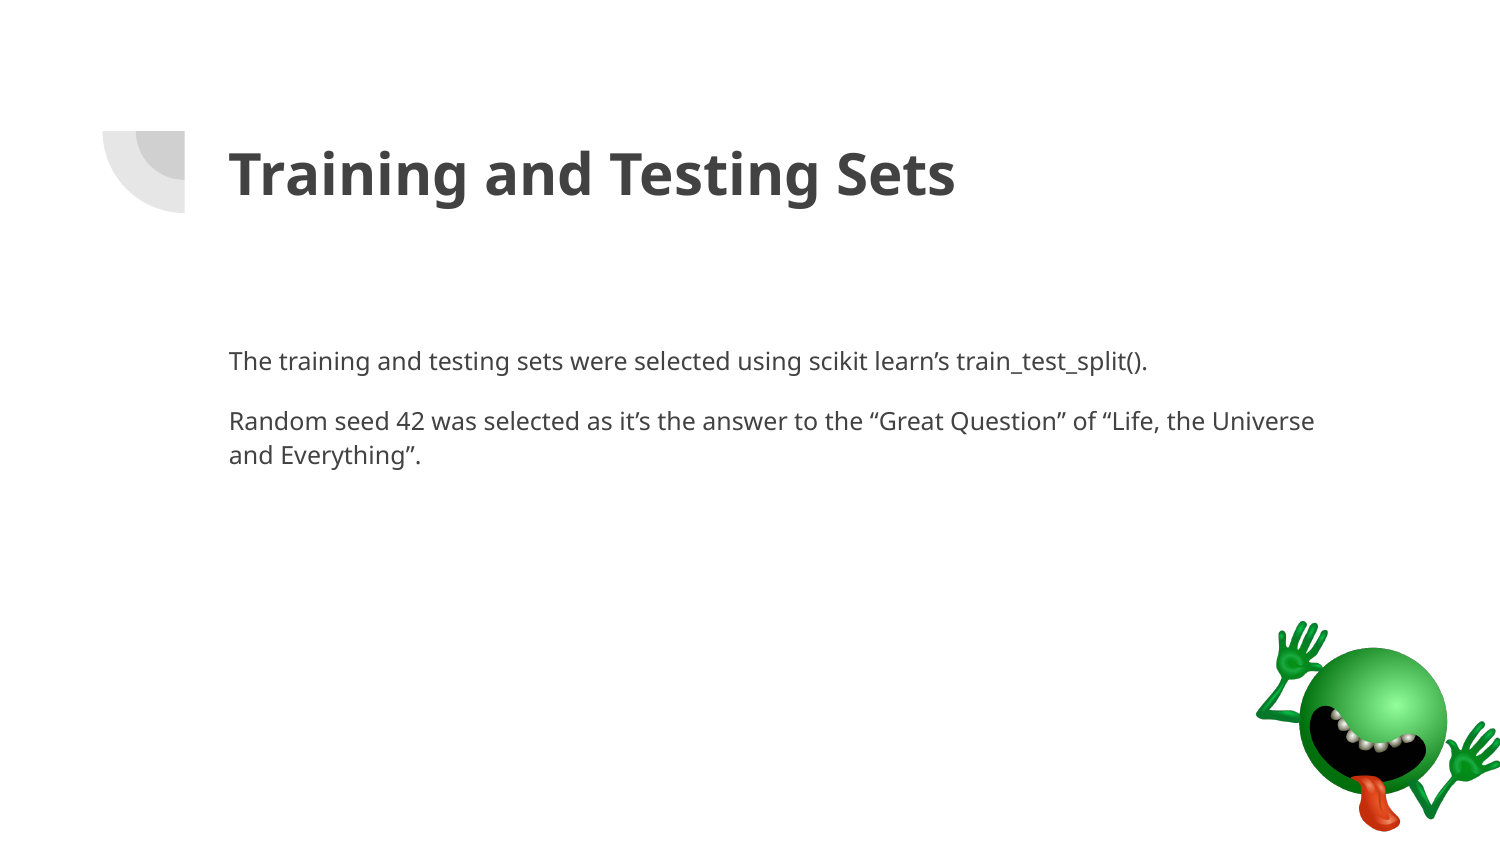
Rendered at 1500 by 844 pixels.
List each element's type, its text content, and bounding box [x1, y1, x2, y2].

picture [1255, 603, 1500, 844]
title Training and Testing Sets [213, 121, 1005, 238]
list The training and testing sets were selected using scikit learn’s train_test_split(). Random seed 42 was selected as it’s the answer to the “Great Question” of “Life, the Universe and Everything”. [213, 326, 1368, 744]
